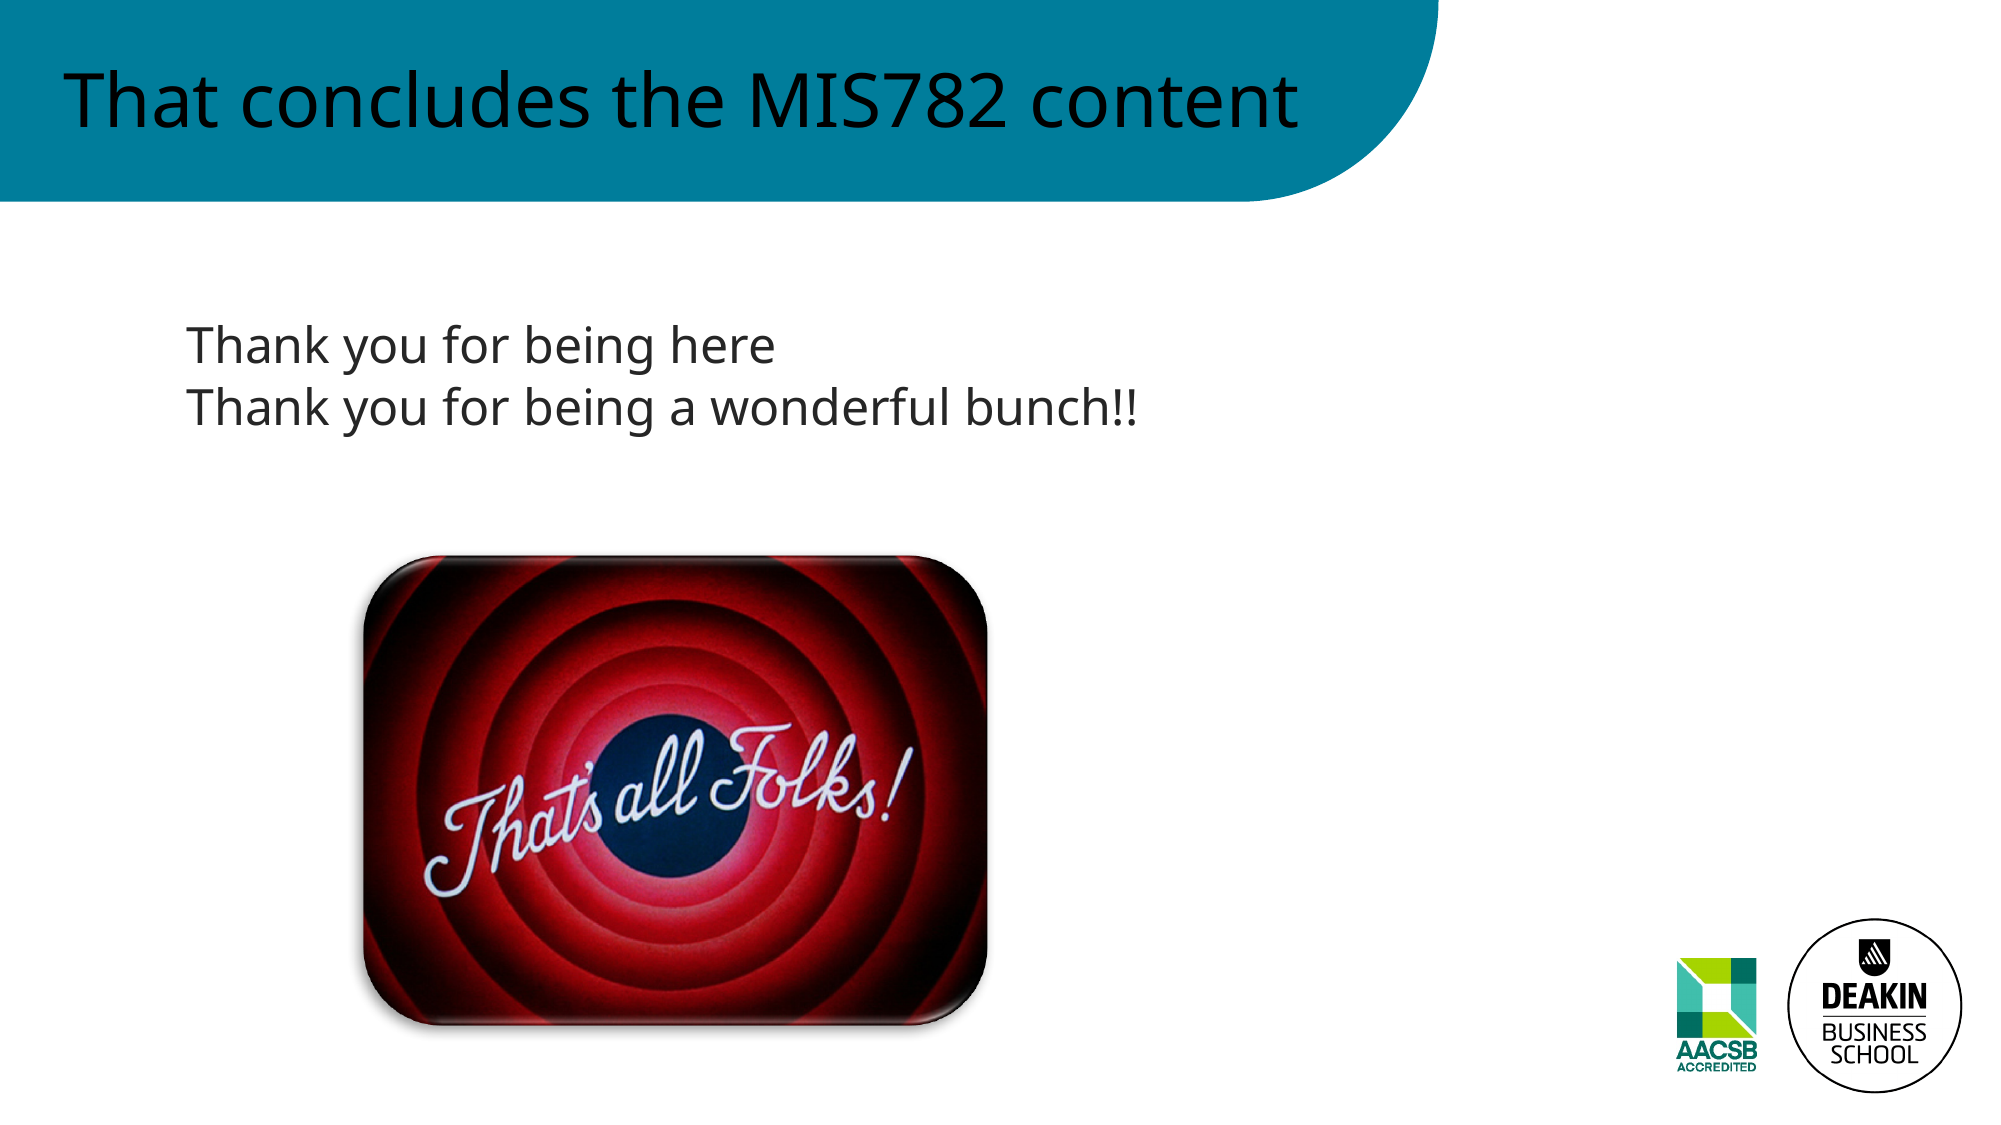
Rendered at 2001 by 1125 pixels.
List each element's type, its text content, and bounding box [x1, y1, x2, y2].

picture [1676, 958, 1757, 1072]
text_box Thank you for being here Thank you for being a wonderful bunch!! [184, 311, 1527, 435]
picture [1761, 892, 1988, 1119]
title That concludes the MIS782 content [61, 50, 1343, 241]
text_box [345, 546, 997, 1044]
